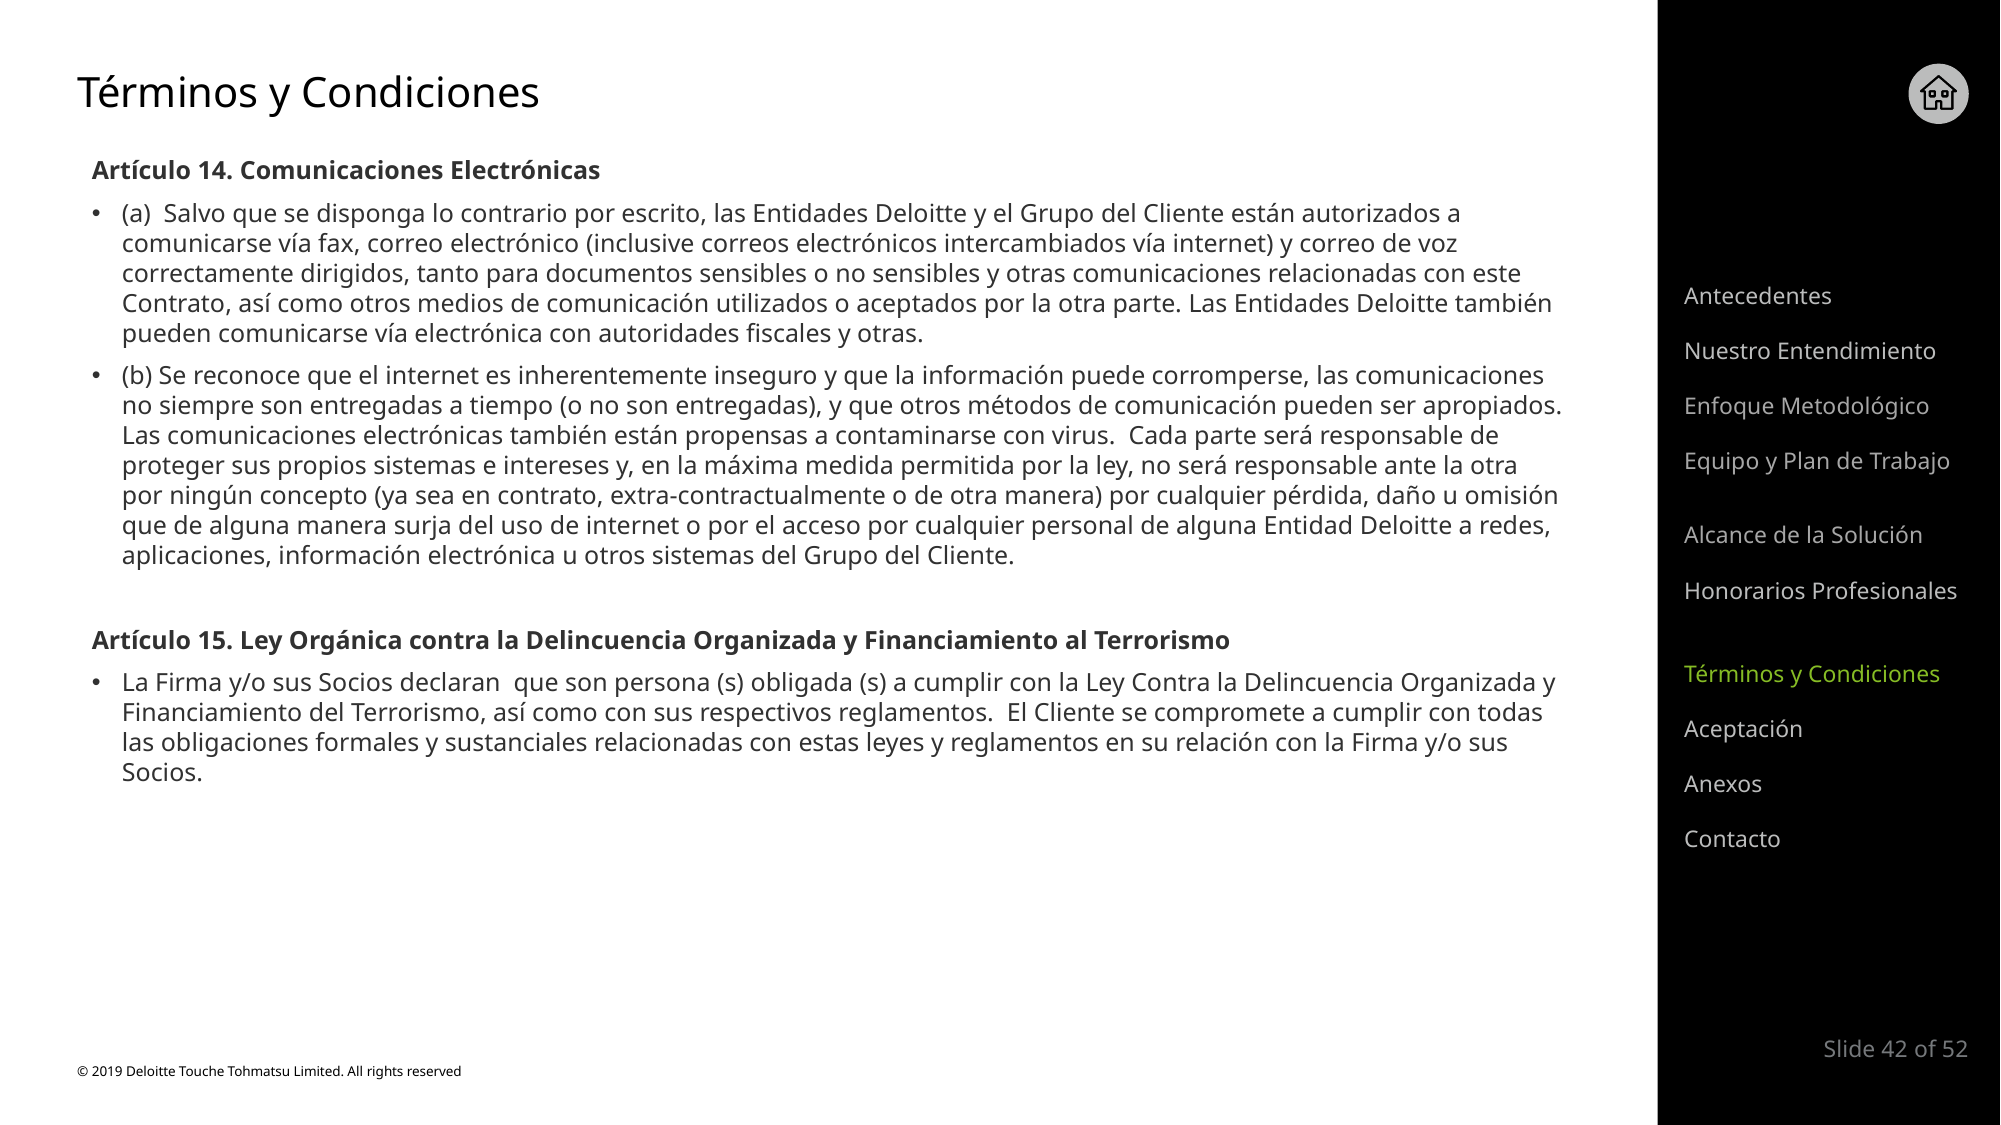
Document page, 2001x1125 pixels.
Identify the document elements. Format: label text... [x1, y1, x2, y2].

text_box Antecedentes [1684, 281, 1975, 310]
text_box Contacto [1684, 824, 1968, 852]
text_box Enfoque Metodológico [1684, 391, 1968, 420]
text_box Nuestro Entendimiento [1684, 336, 1968, 365]
text_box Equipo y Plan de Trabajo [1684, 446, 1968, 475]
text_box Alcance de la Solución [1684, 520, 1968, 549]
text_box Anexos [1684, 769, 1968, 798]
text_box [76, 139, 1581, 875]
text_box Honorarios Profesionales [1684, 576, 1968, 604]
text_box Aceptación [1684, 714, 1968, 743]
title Términos y Condiciones [77, 66, 1581, 121]
text_box Términos y Condiciones [1684, 660, 1968, 688]
